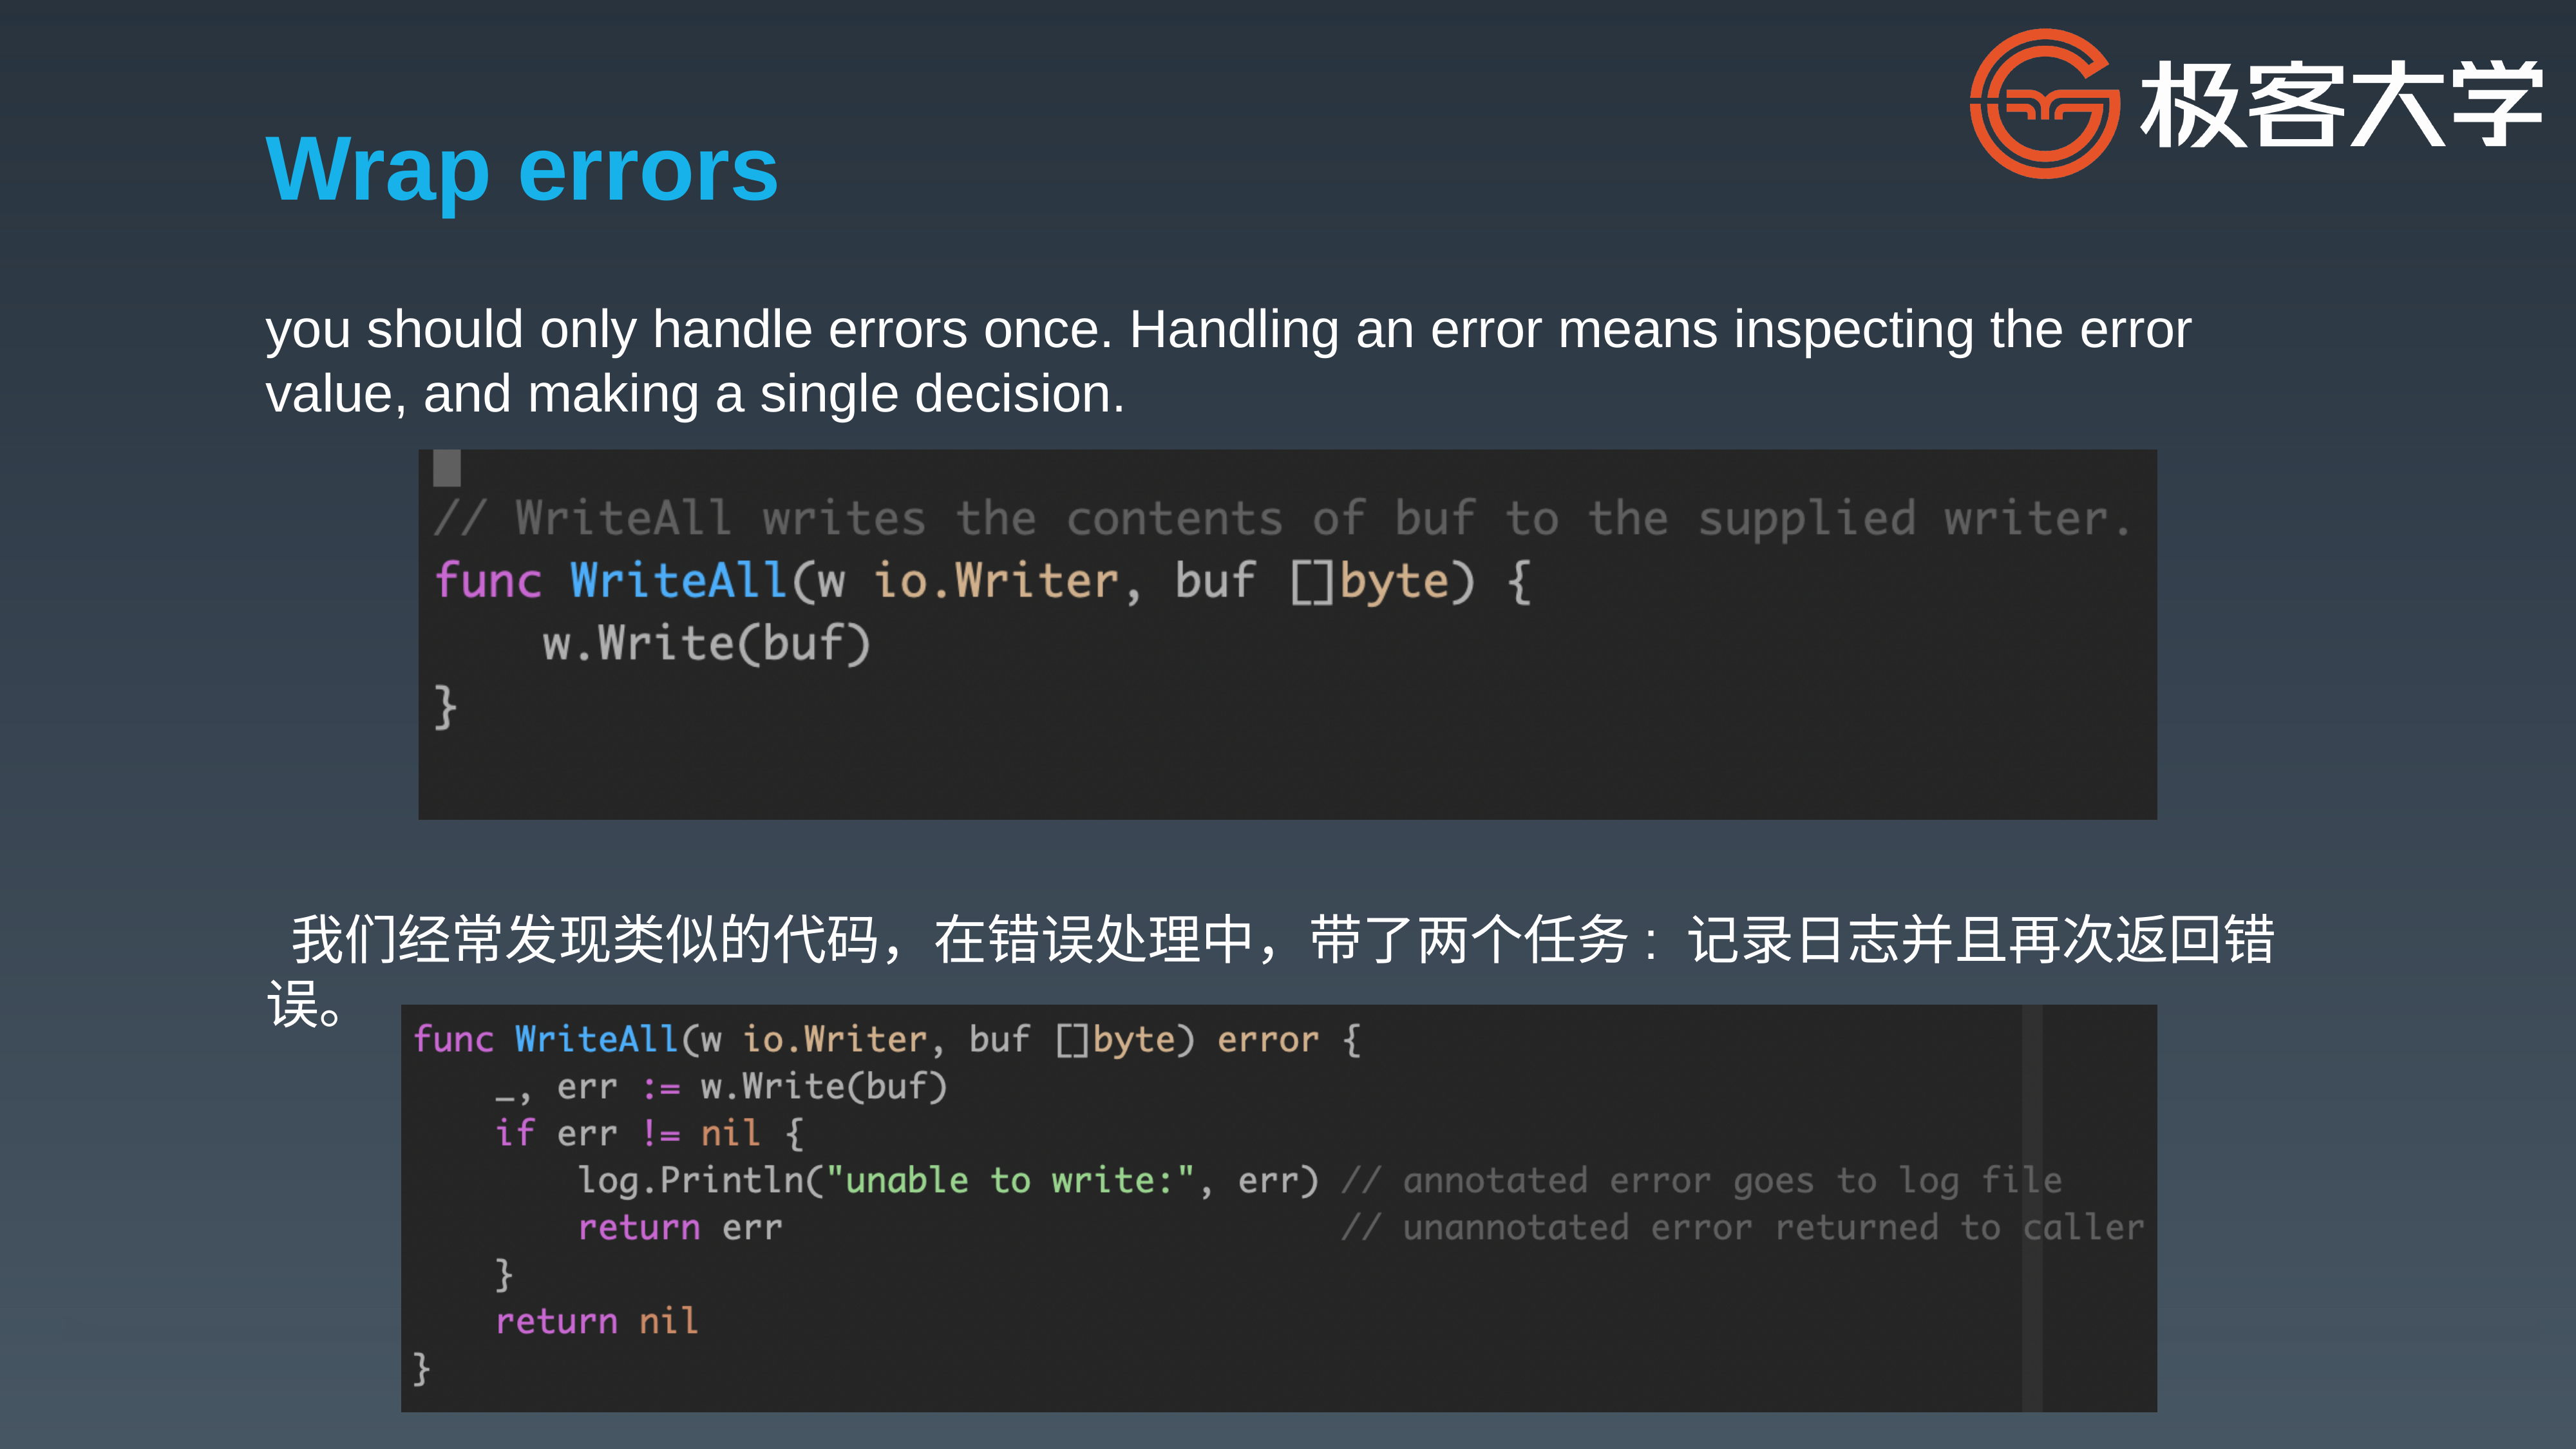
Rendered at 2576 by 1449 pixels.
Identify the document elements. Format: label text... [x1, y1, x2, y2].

picture [0, 0, 2576, 1449]
title Wrap errors [260, 103, 2316, 243]
list you should only handle errors once. Handling an error means inspecting the error value, and making a single decision. 我们经常发现类似的代码，在错误处理中，带了两个任务: 记录日志并且再次返回错误。 [260, 288, 2316, 1407]
